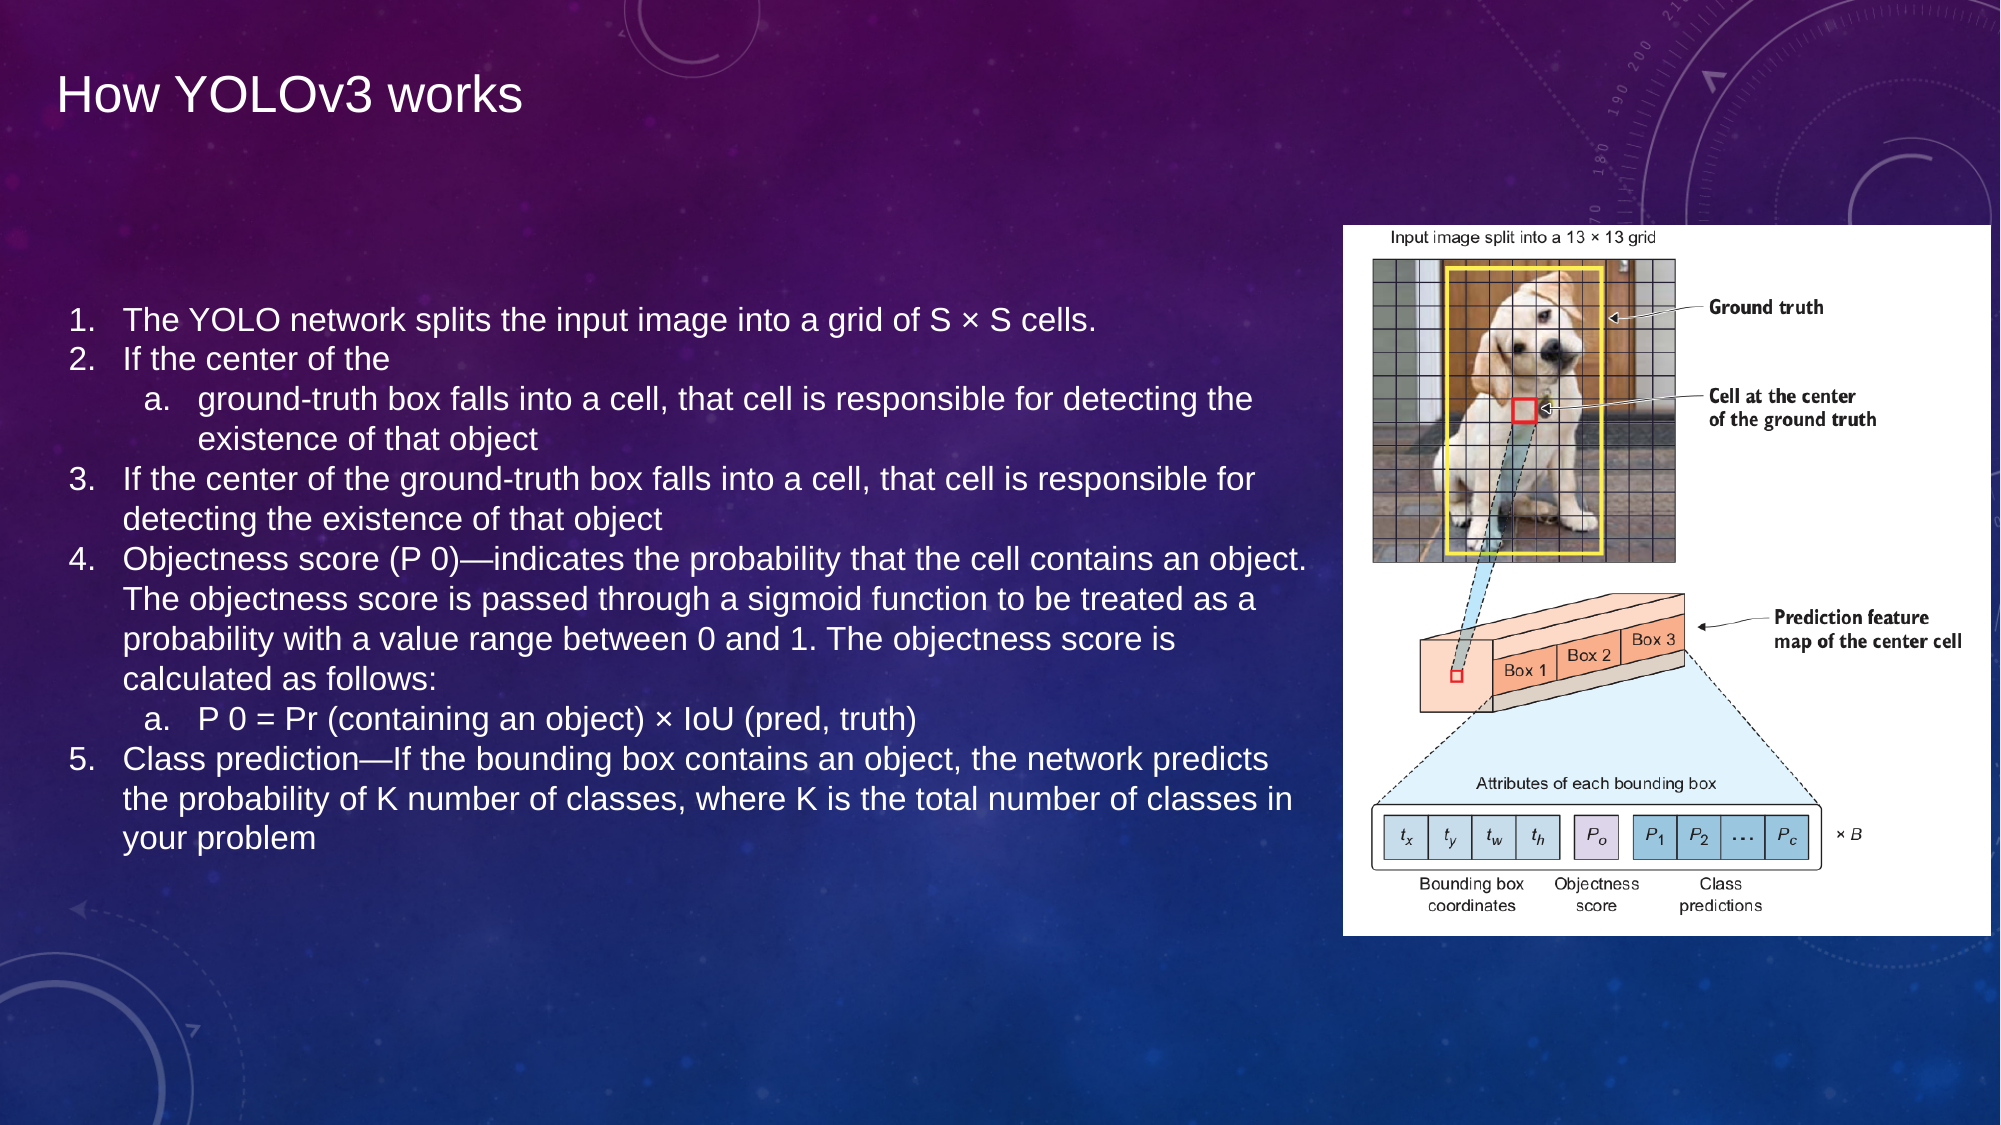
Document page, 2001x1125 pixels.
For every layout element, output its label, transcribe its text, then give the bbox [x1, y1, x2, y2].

text_box The YOLO network splits the input image into a grid of S × S cells. If the center of the ground-truth box falls into a cell, that cell is responsible for detecting the existence of that object If the center of the ground-truth box falls into a cell, that cell is responsible for detecting the existence of that object Objectness score (P 0)—indicates the probability that the cell contains an object. The objectness score is passed through a sigmoid function to be treated as a probability with a value range between 0 and 1. The objectness score is calculated as follows: P 0 = Pr (containing an object) × IoU (pred, truth) Class prediction—If the bounding box contains an object, the network predicts the probability of K number of classes, where K is the total number of classes in your problem [32, 282, 1336, 872]
picture [0, 0, 2001, 1125]
text_box How YOLOv3 works [40, 45, 765, 138]
